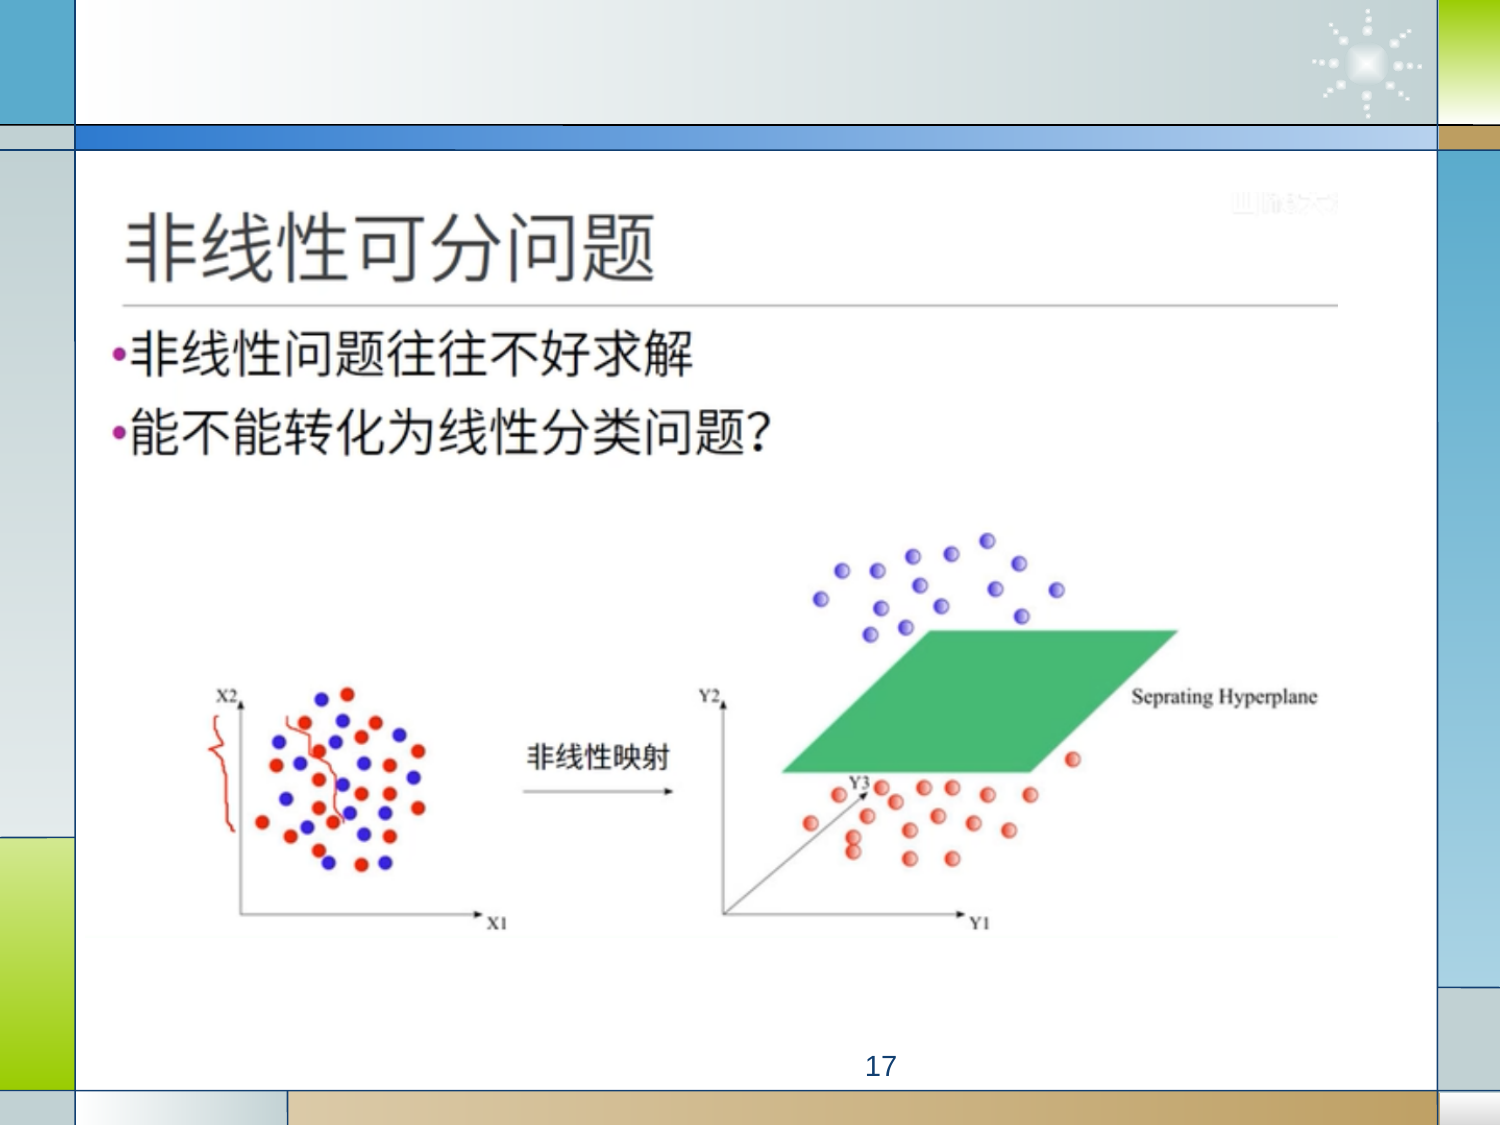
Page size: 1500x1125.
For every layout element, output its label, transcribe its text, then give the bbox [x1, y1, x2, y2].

picture [85, 192, 1338, 938]
slide_number 17 [562, 1039, 913, 1081]
